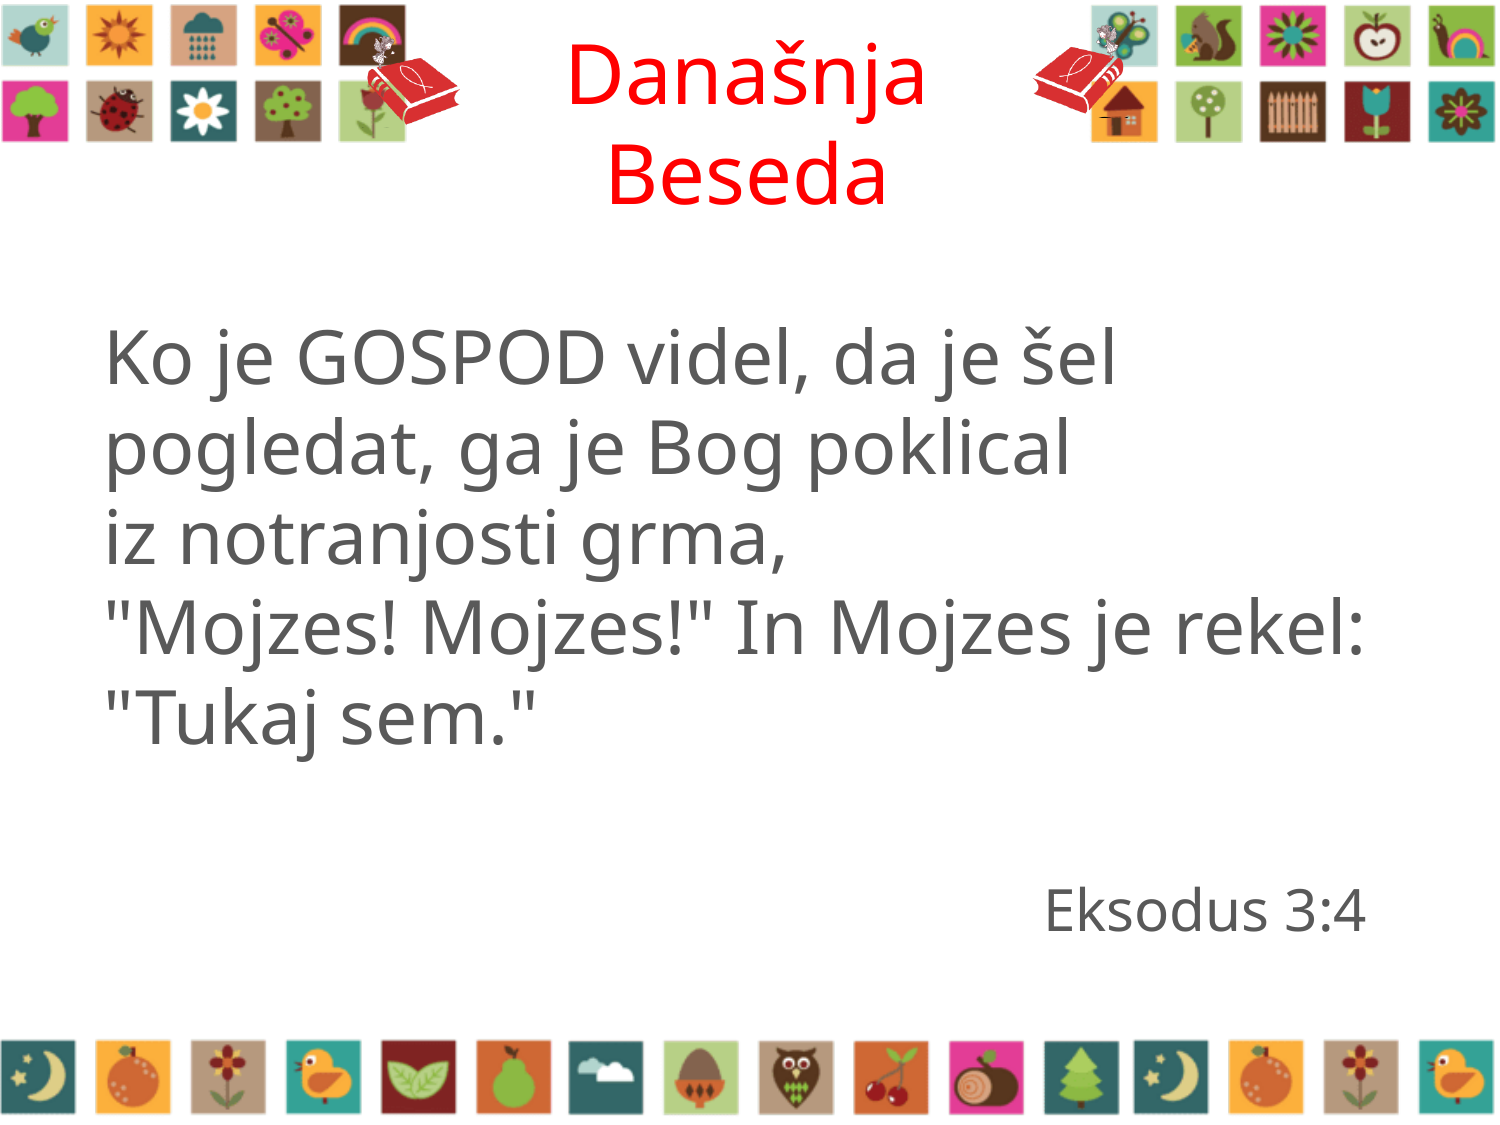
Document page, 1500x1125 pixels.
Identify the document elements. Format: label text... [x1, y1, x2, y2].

text_box Eksodus 3:4 [749, 865, 1382, 951]
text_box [0, 1028, 1500, 1118]
picture [1001, 3, 1500, 150]
text_box Današnja Beseda [414, 13, 1080, 229]
picture [0, 3, 492, 150]
text_box Ko je GOSPOD videl, da je šel pogledat, ga je Bog poklical iz notranjosti grma, "Mojzes! Mojzes!" In Mojzes je rekel: "Tukaj sem." [88, 302, 1436, 858]
